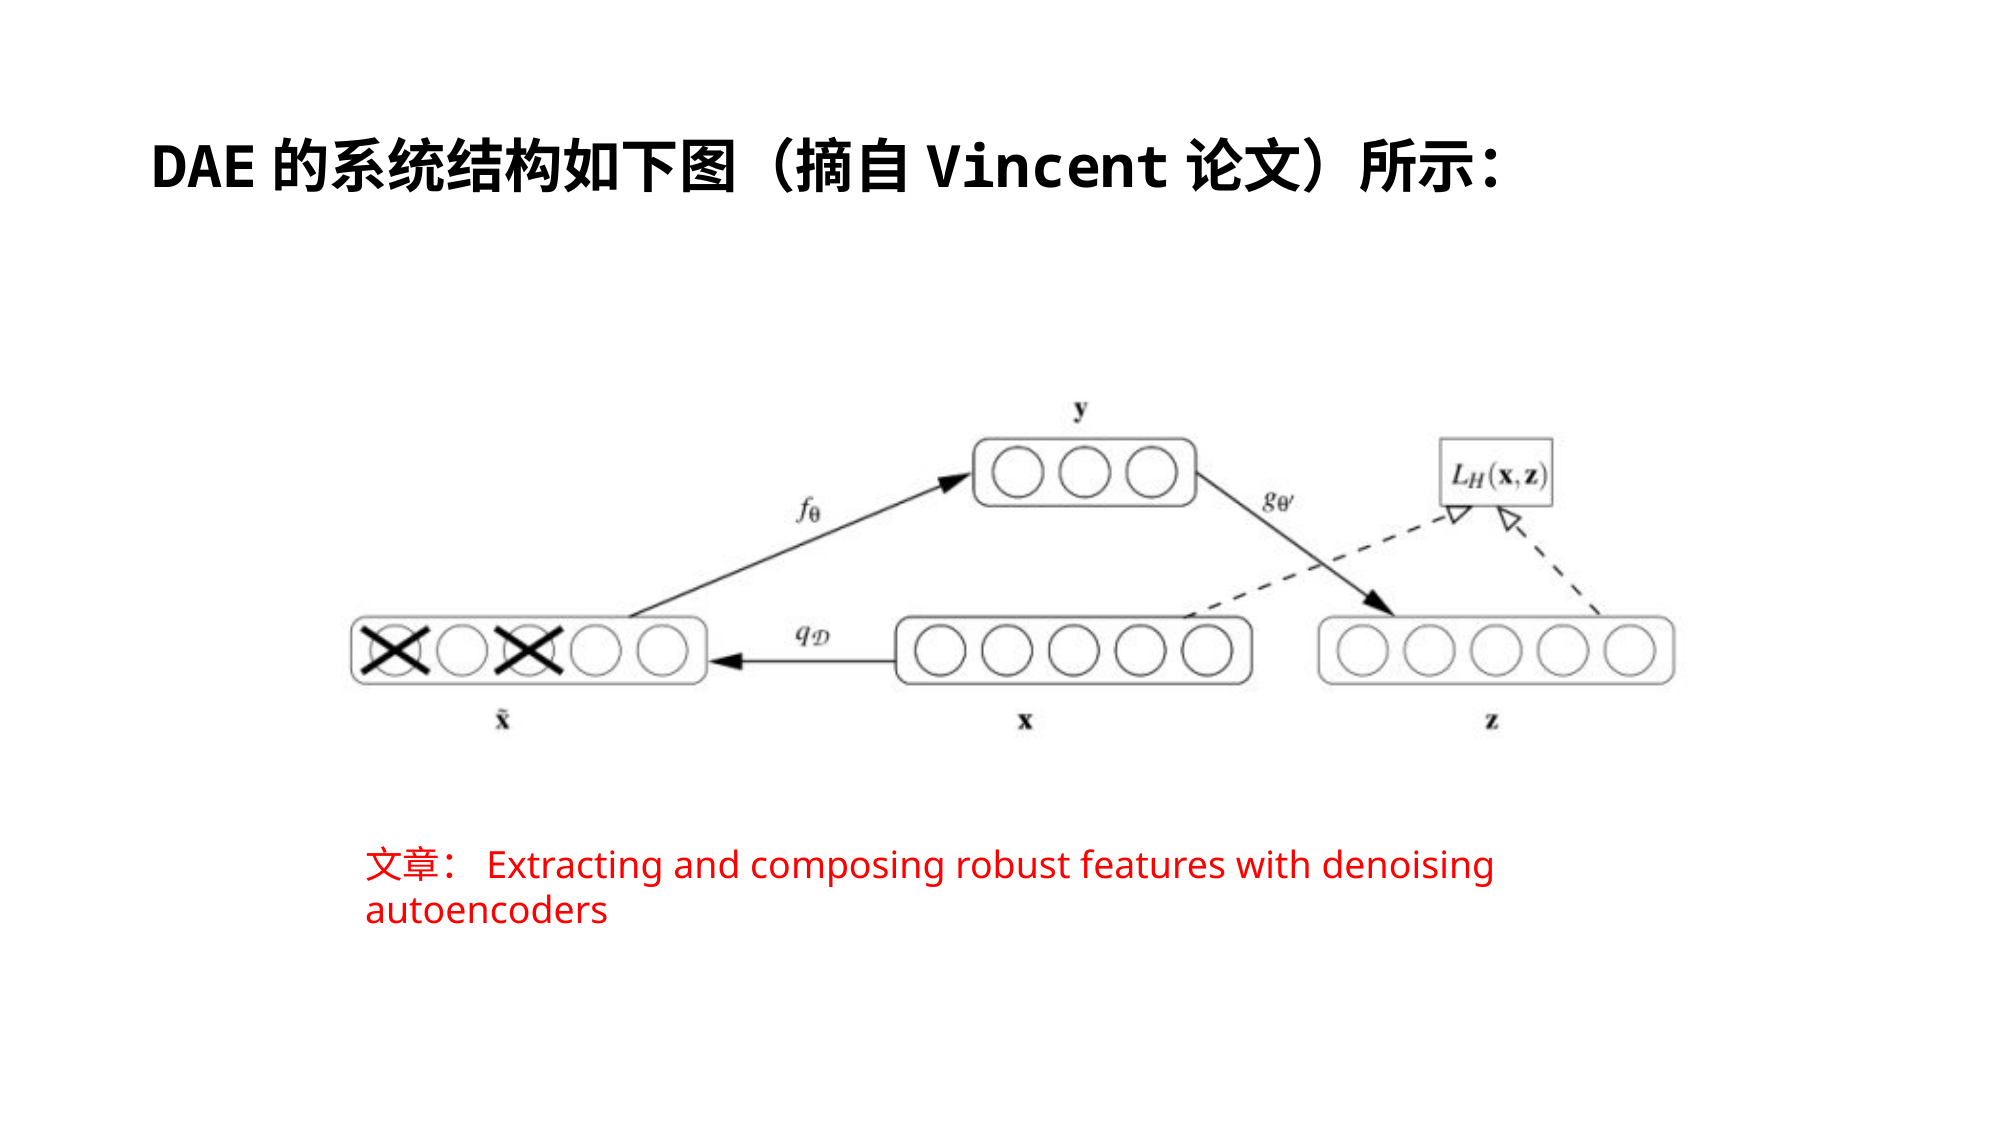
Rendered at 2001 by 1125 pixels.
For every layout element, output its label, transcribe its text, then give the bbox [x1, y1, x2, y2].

picture [326, 326, 1703, 766]
text_box 文章：Extracting and composing robust features with denoising autoencoders [350, 834, 1674, 939]
title DAE的系统结构如下图（摘自Vincent论文）所示： [137, 59, 1863, 278]
